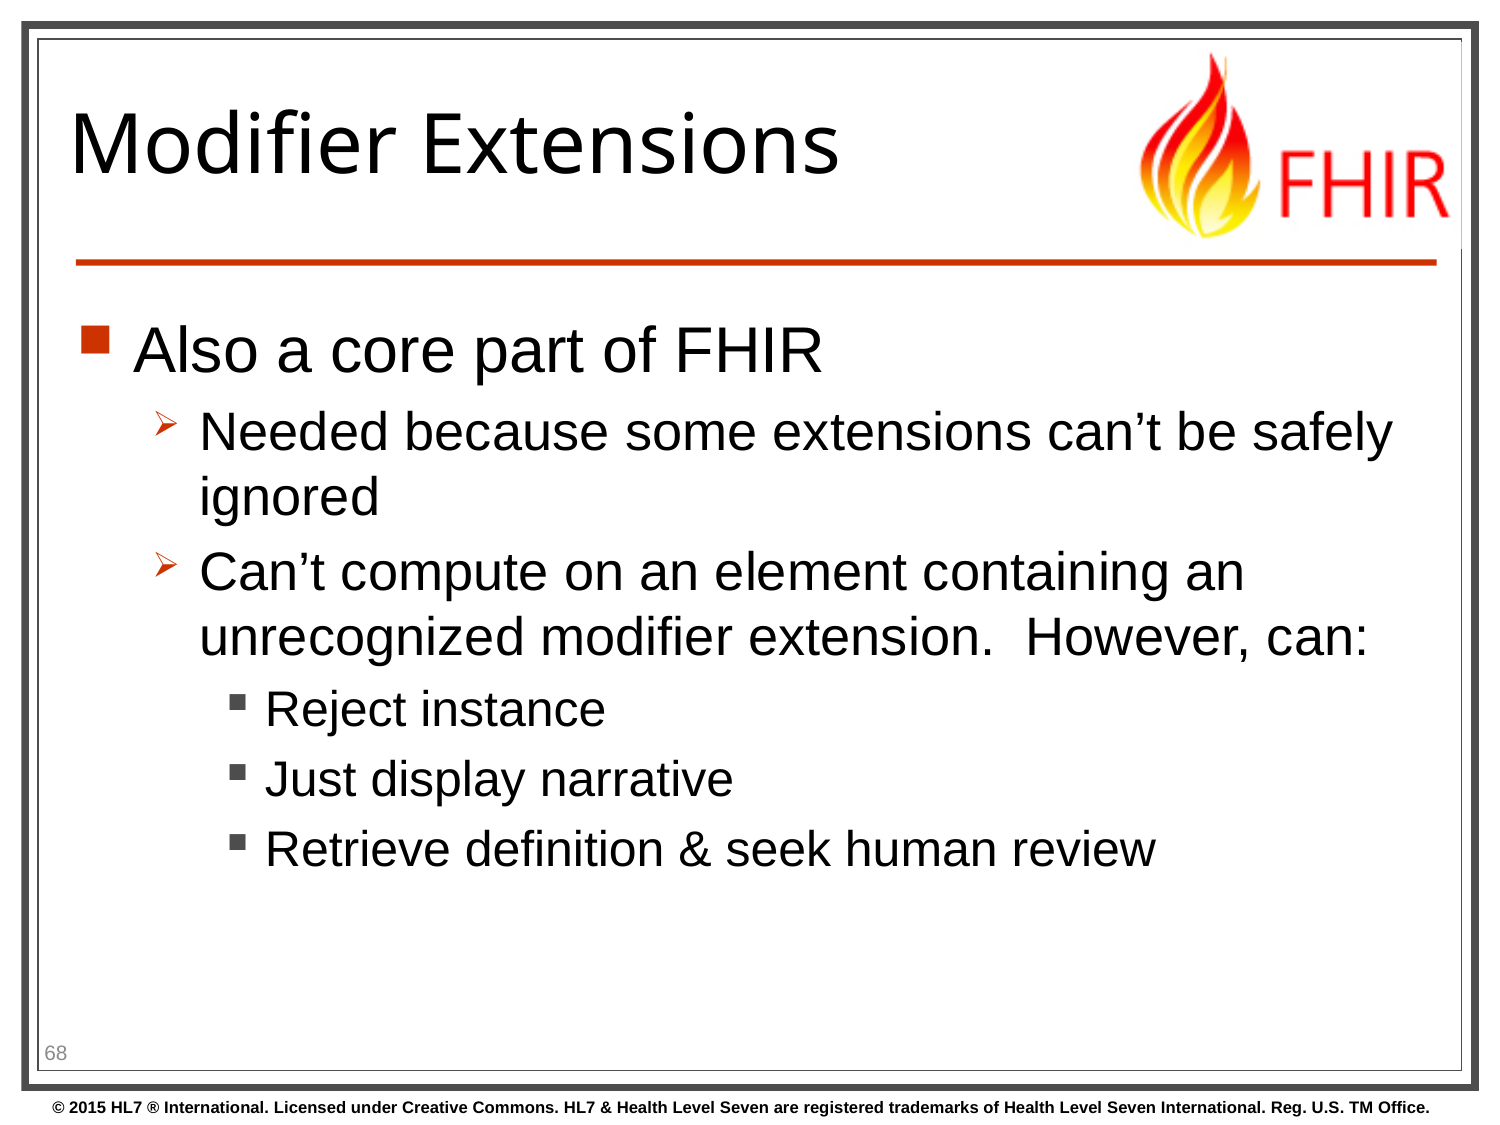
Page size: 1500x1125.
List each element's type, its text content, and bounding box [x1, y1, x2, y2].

list Also a core part of FHIR Needed because some extensions can’t be safely ignored Can’t compute on an element containing an unrecognized modifier extension. However, can: Reject instance Just display narrative Retrieve definition & seek human review [62, 299, 1438, 1035]
picture [1128, 42, 1462, 249]
title Modifier Extensions [53, 54, 1128, 244]
slide_number 68 [29, 1034, 148, 1071]
